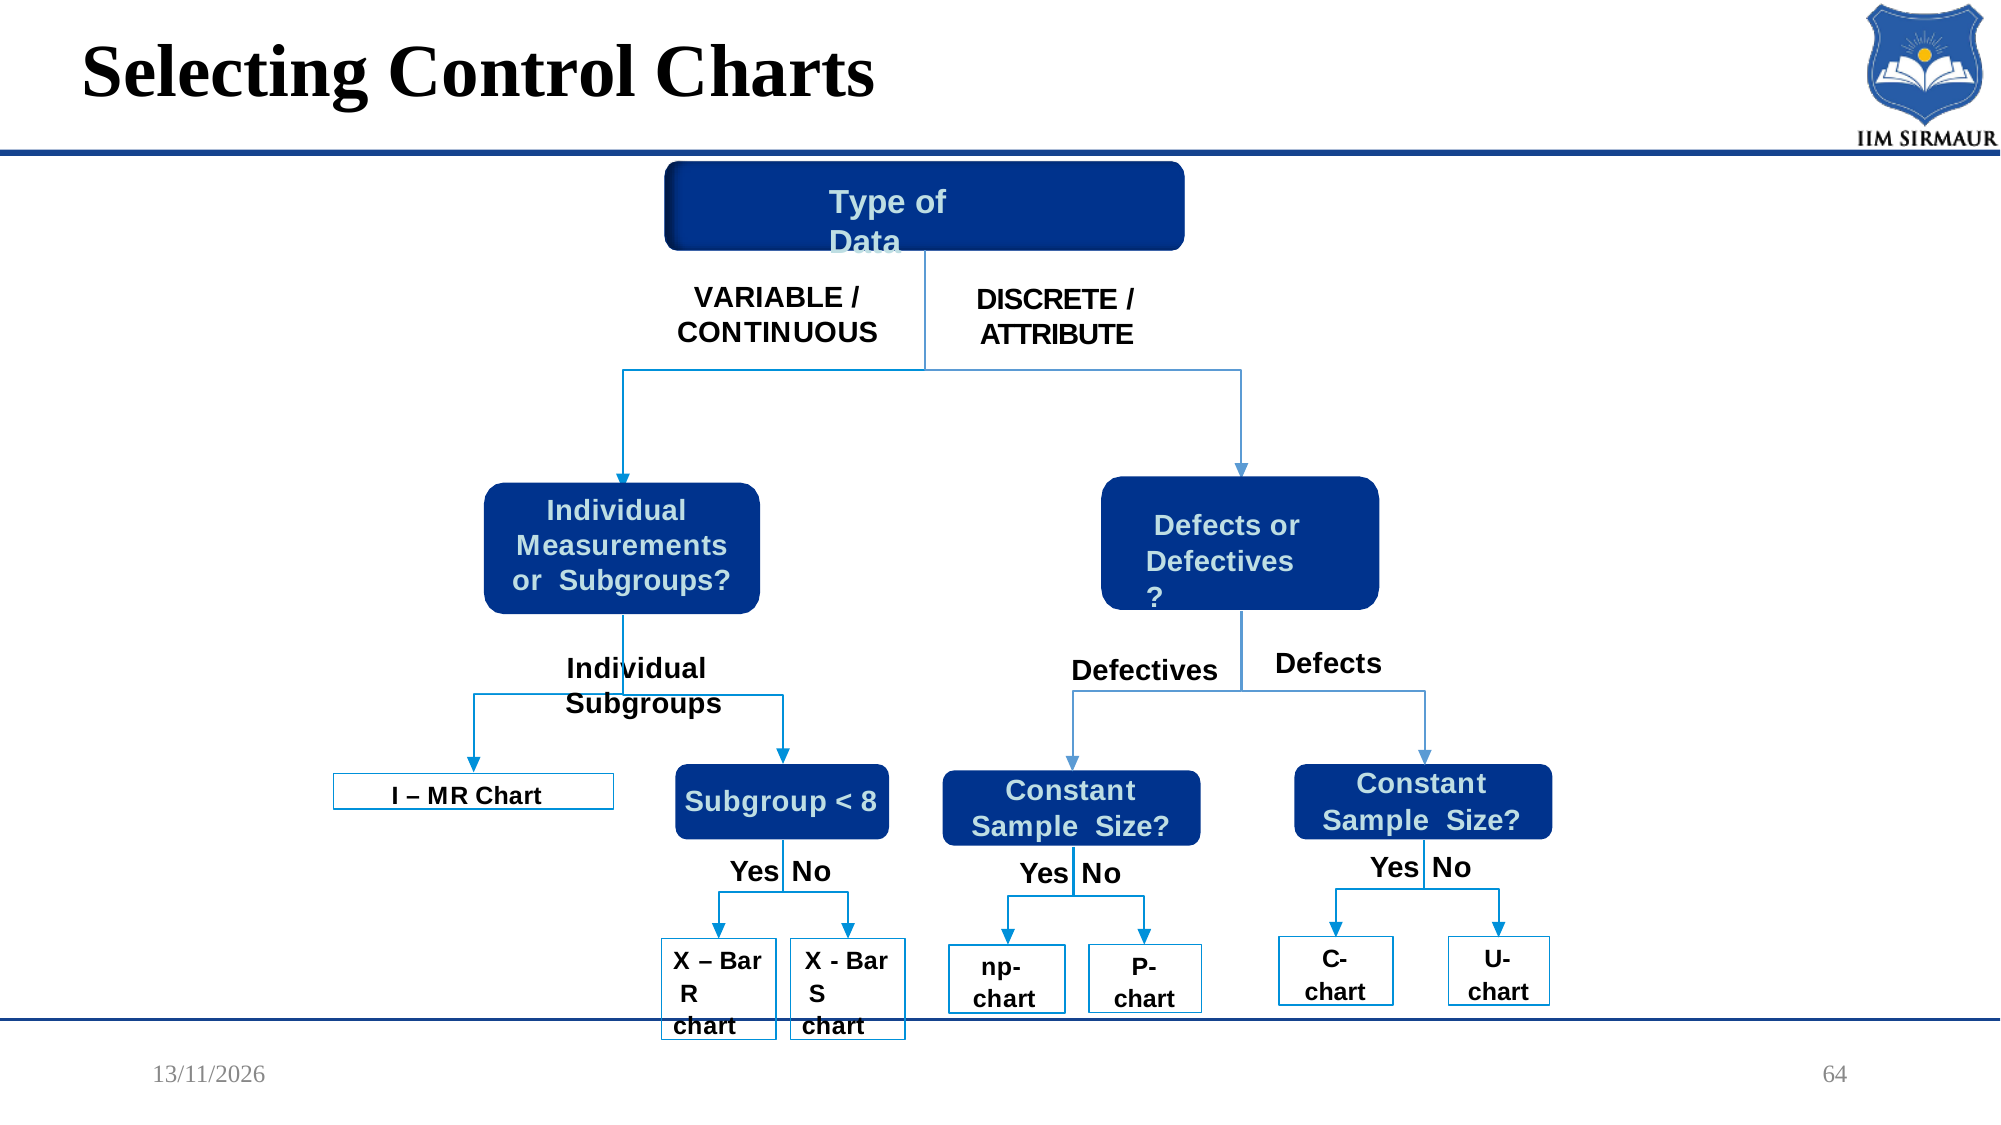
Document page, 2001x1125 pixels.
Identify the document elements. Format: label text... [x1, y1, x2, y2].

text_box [333, 159, 1553, 1014]
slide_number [137, 1042, 588, 1103]
picture [1855, 1, 2000, 147]
slide_number 64 [1412, 1042, 1863, 1103]
title Selecting Control Charts [66, 24, 1833, 137]
